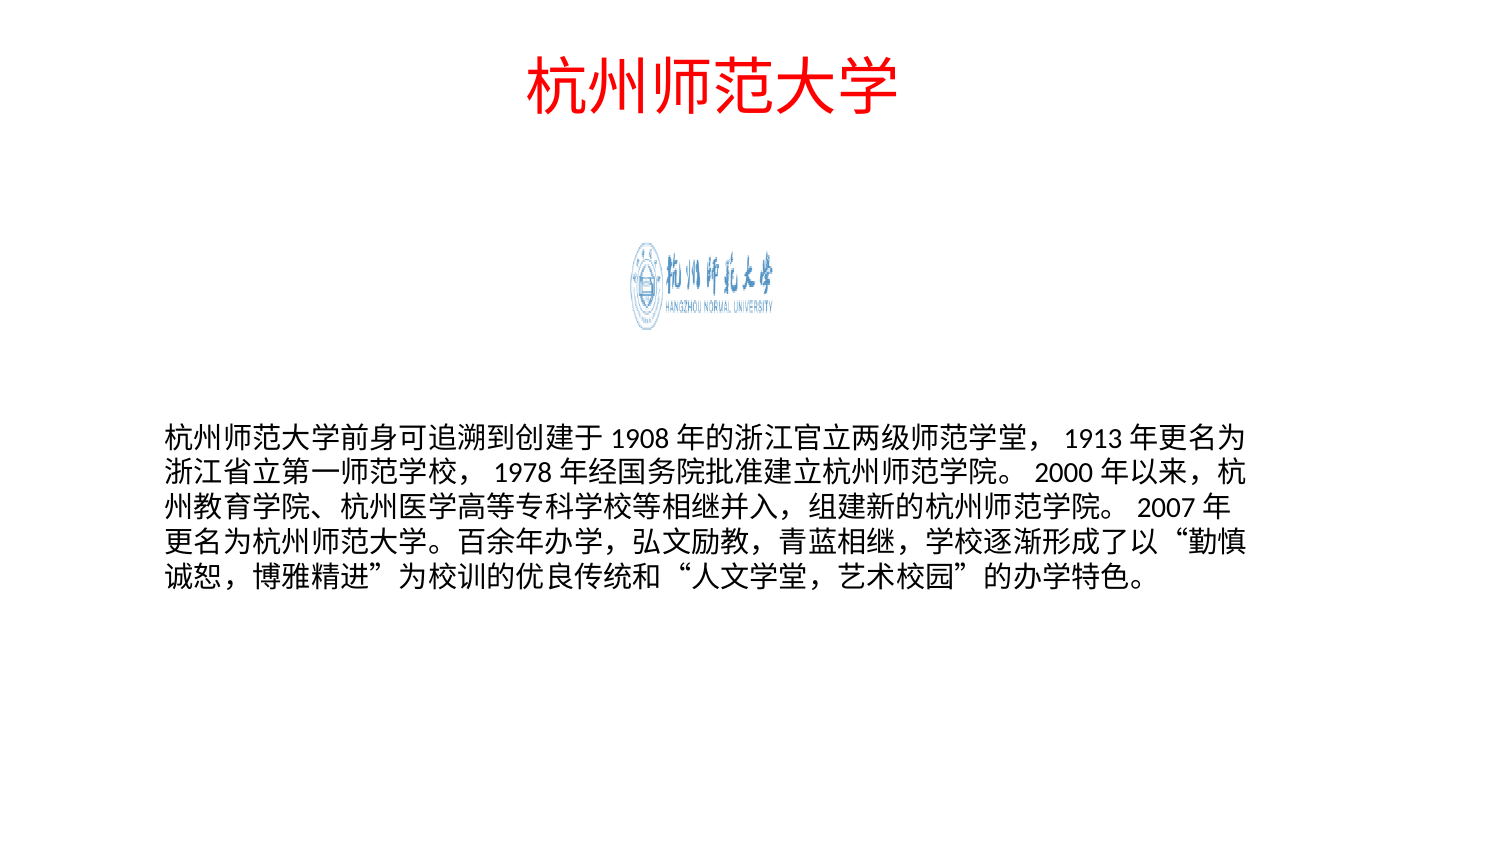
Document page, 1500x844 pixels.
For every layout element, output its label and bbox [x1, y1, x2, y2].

picture [629, 210, 780, 361]
